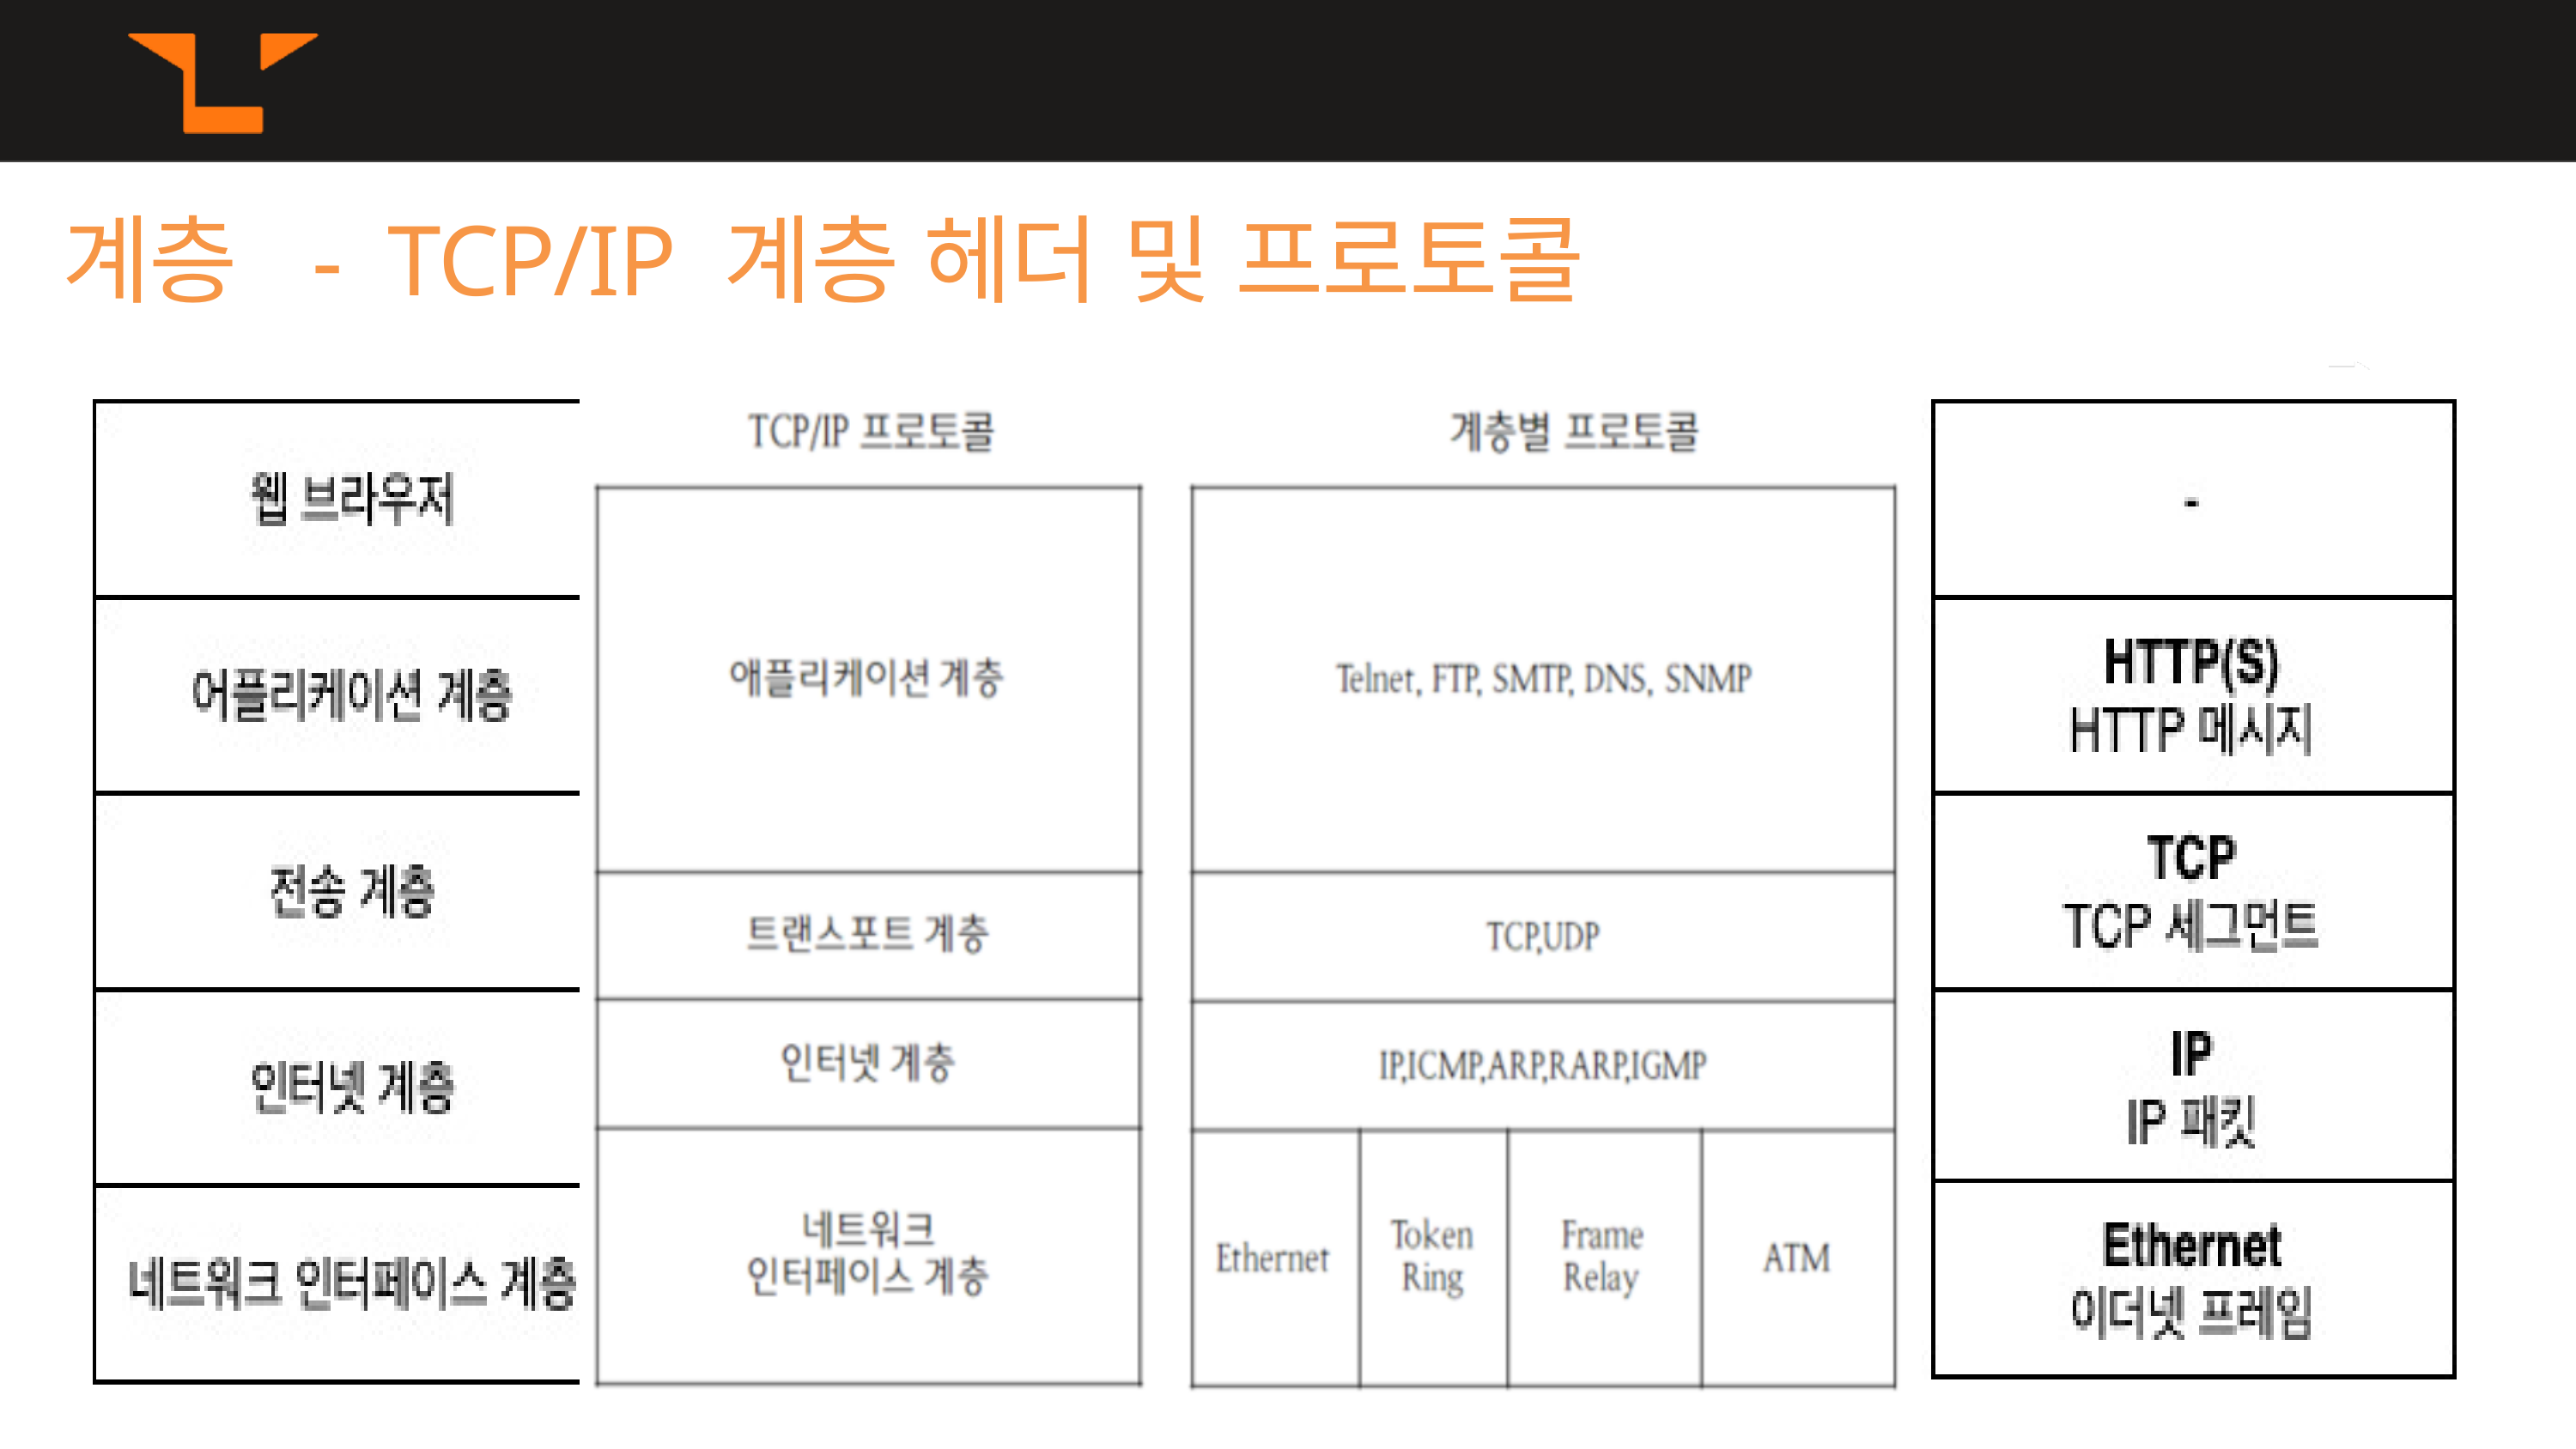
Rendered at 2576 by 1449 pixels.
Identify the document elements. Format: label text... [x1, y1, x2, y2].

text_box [2329, 361, 2370, 372]
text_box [0, 0, 2576, 162]
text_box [128, 33, 320, 134]
picture [93, 370, 2457, 1421]
text_box 계층 - TCP/IP 계층 헤더 및 프로토콜 [49, 192, 1600, 321]
